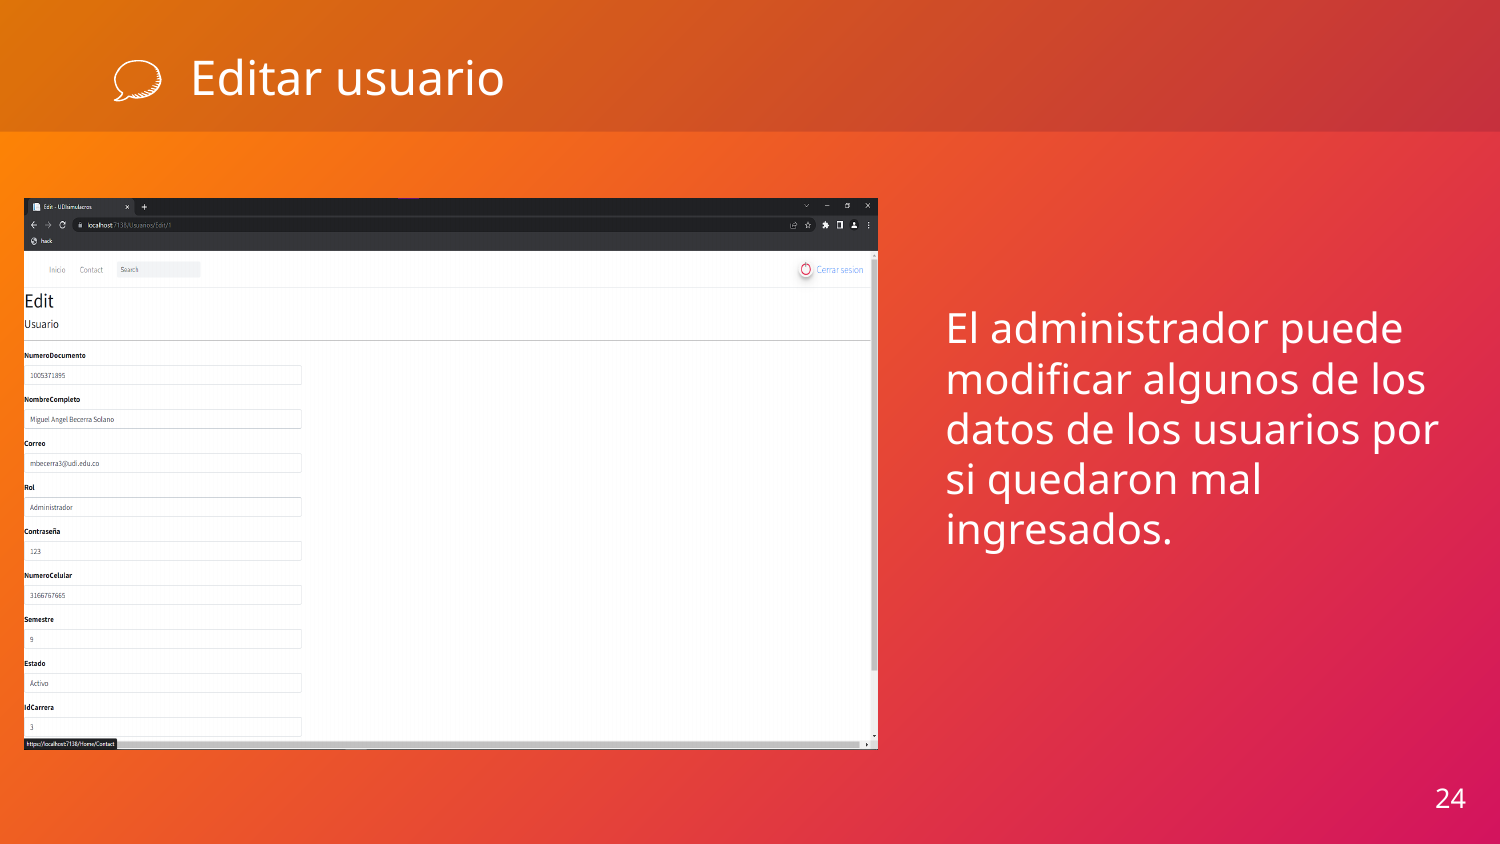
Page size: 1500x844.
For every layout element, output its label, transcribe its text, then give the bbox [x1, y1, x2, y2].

slide_number ‹#› [1391, 766, 1482, 832]
text_box El administrador puede modificar algunos de los datos de los usuarios por si quedaron mal ingresados. [930, 287, 1456, 568]
picture [24, 198, 879, 750]
title Editar usuario [175, 55, 753, 120]
